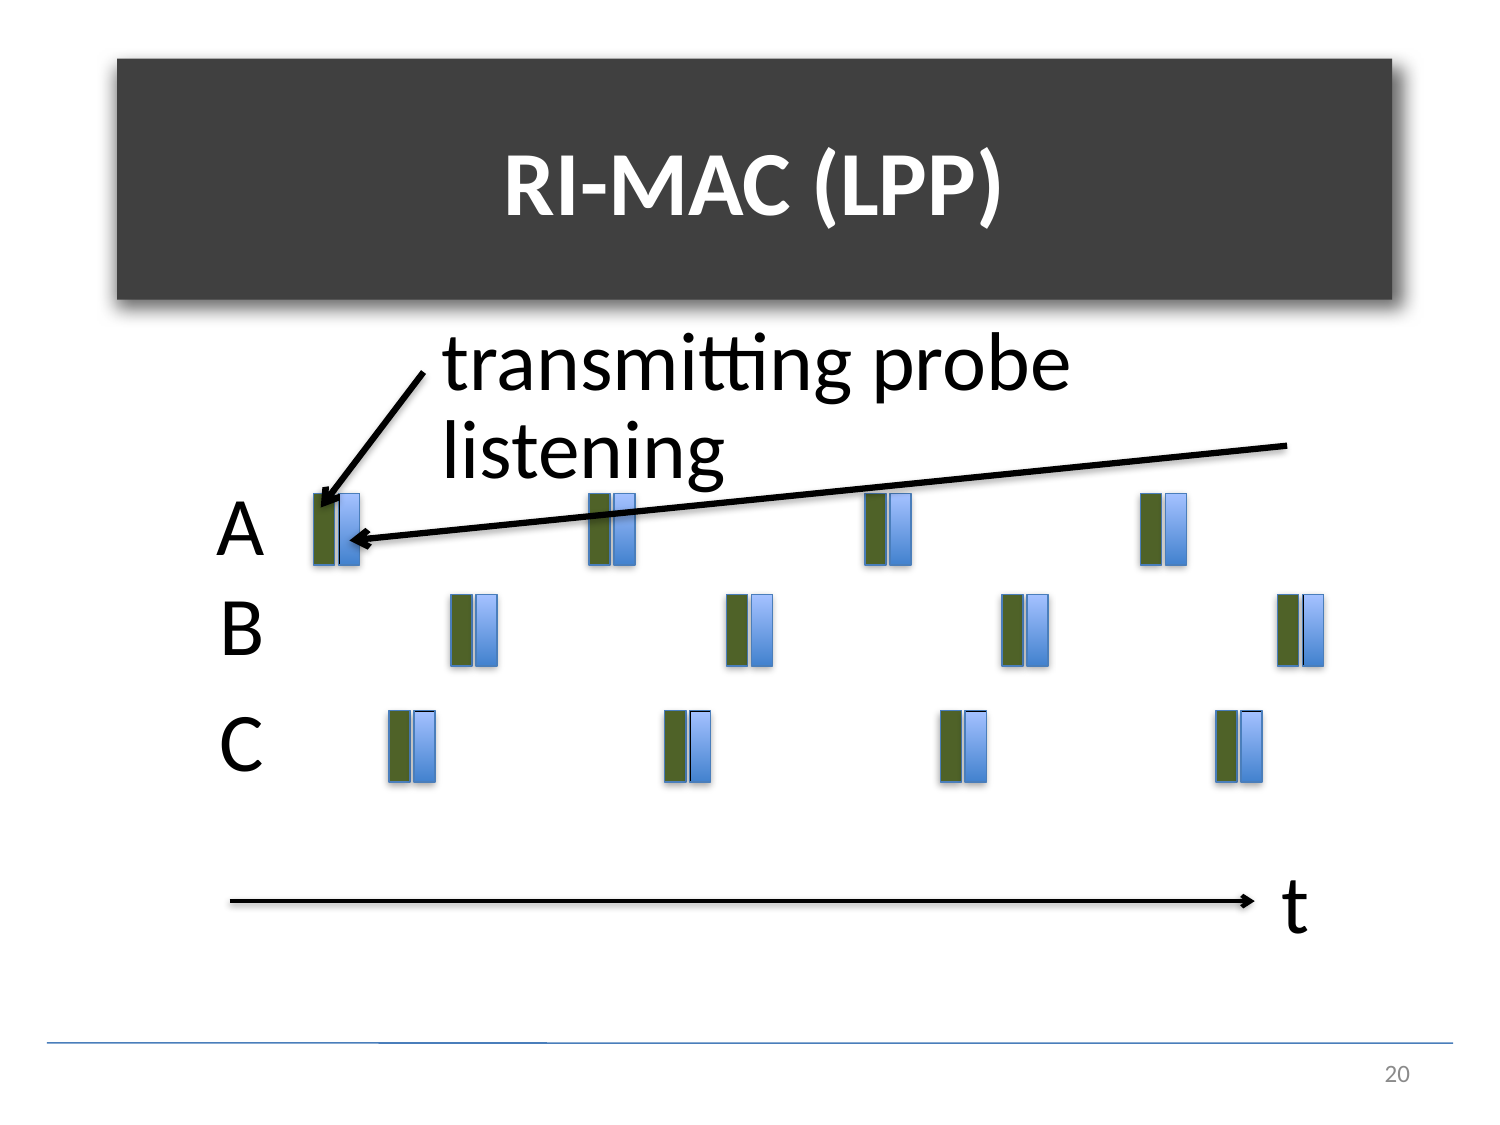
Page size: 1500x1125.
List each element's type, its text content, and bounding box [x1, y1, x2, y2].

text_box [940, 710, 962, 783]
text_box [1277, 594, 1299, 667]
text_box [889, 504, 912, 566]
text_box [864, 504, 884, 566]
text_box [313, 493, 333, 566]
text_box [726, 594, 748, 667]
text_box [349, 510, 428, 541]
text_box [338, 516, 360, 566]
text_box [689, 710, 711, 783]
text_box [1240, 710, 1263, 783]
text_box listening [428, 388, 1288, 504]
text_box [964, 710, 987, 783]
title RI-MAC (LPP) [117, 58, 1393, 300]
text_box [1140, 504, 1160, 566]
text_box [1302, 594, 1324, 667]
text_box [413, 710, 436, 783]
text_box [1001, 594, 1024, 667]
text_box [613, 523, 636, 566]
text_box B [204, 564, 280, 680]
text_box [1026, 594, 1049, 667]
slide_number 20 [1074, 1051, 1425, 1103]
text_box [388, 710, 411, 783]
text_box [1165, 504, 1187, 566]
text_box t [1267, 843, 1326, 958]
text_box [613, 504, 636, 509]
text_box [1215, 710, 1238, 783]
text_box [475, 594, 498, 667]
text_box [588, 526, 608, 566]
text_box [664, 710, 687, 783]
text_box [320, 371, 424, 508]
text_box [450, 594, 473, 667]
text_box C [204, 681, 279, 796]
text_box A [201, 465, 280, 580]
text_box transmitting probe [426, 299, 1287, 415]
text_box [751, 594, 773, 667]
text_box [588, 504, 608, 512]
